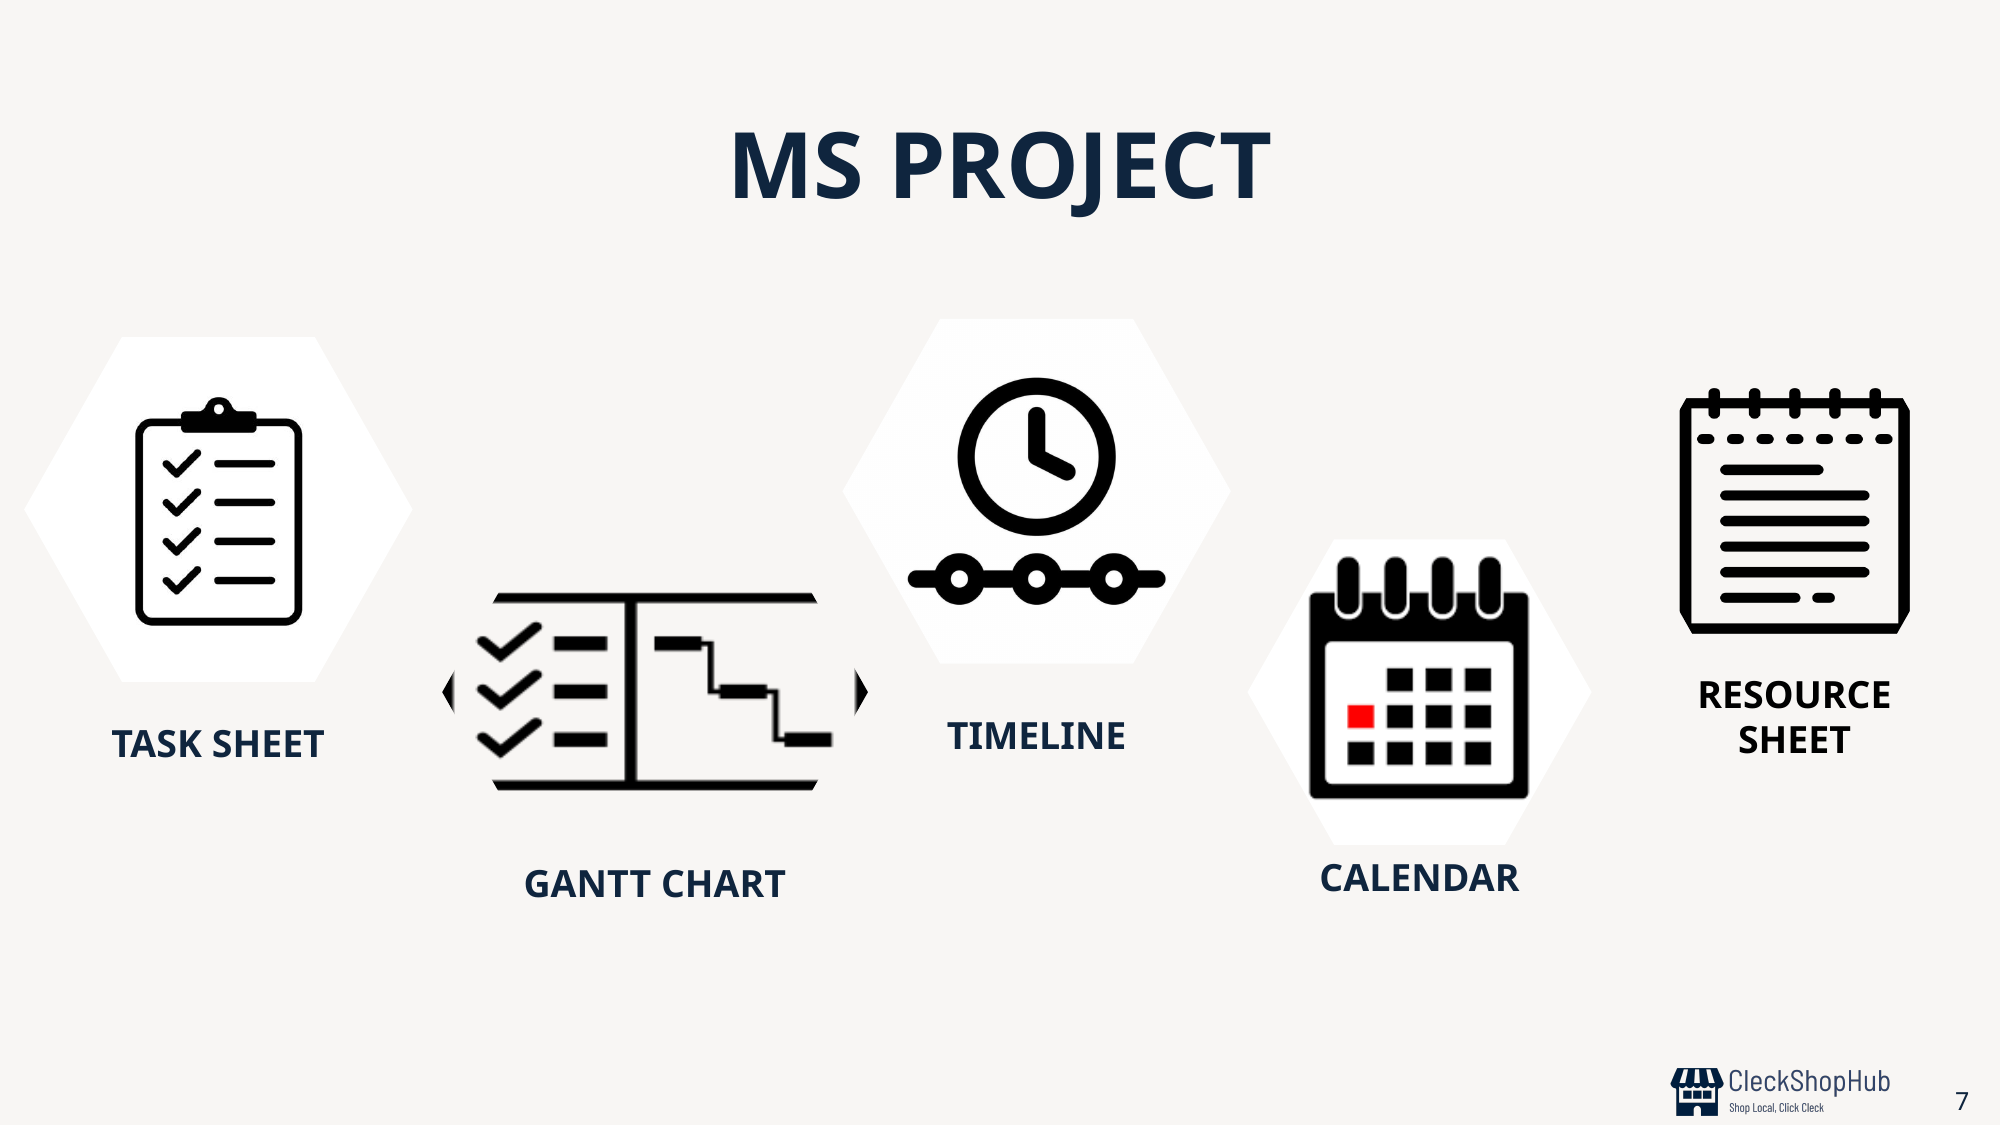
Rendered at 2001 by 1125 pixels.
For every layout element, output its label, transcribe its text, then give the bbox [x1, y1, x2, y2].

list CALENDAR [1247, 845, 1592, 907]
picture [442, 318, 1231, 865]
list GANTT CHART [482, 865, 828, 913]
picture [1622, 357, 1967, 664]
slide_number 7 [1924, 1068, 2000, 1125]
picture [1247, 539, 1592, 845]
picture [24, 336, 413, 682]
text_box RESOURCE SHEET [1655, 664, 1934, 769]
title MS PROJECT [137, 59, 1863, 278]
list TIMELINE [868, 681, 1209, 765]
picture [1670, 1068, 1890, 1116]
list TASK SHEET [46, 689, 391, 773]
